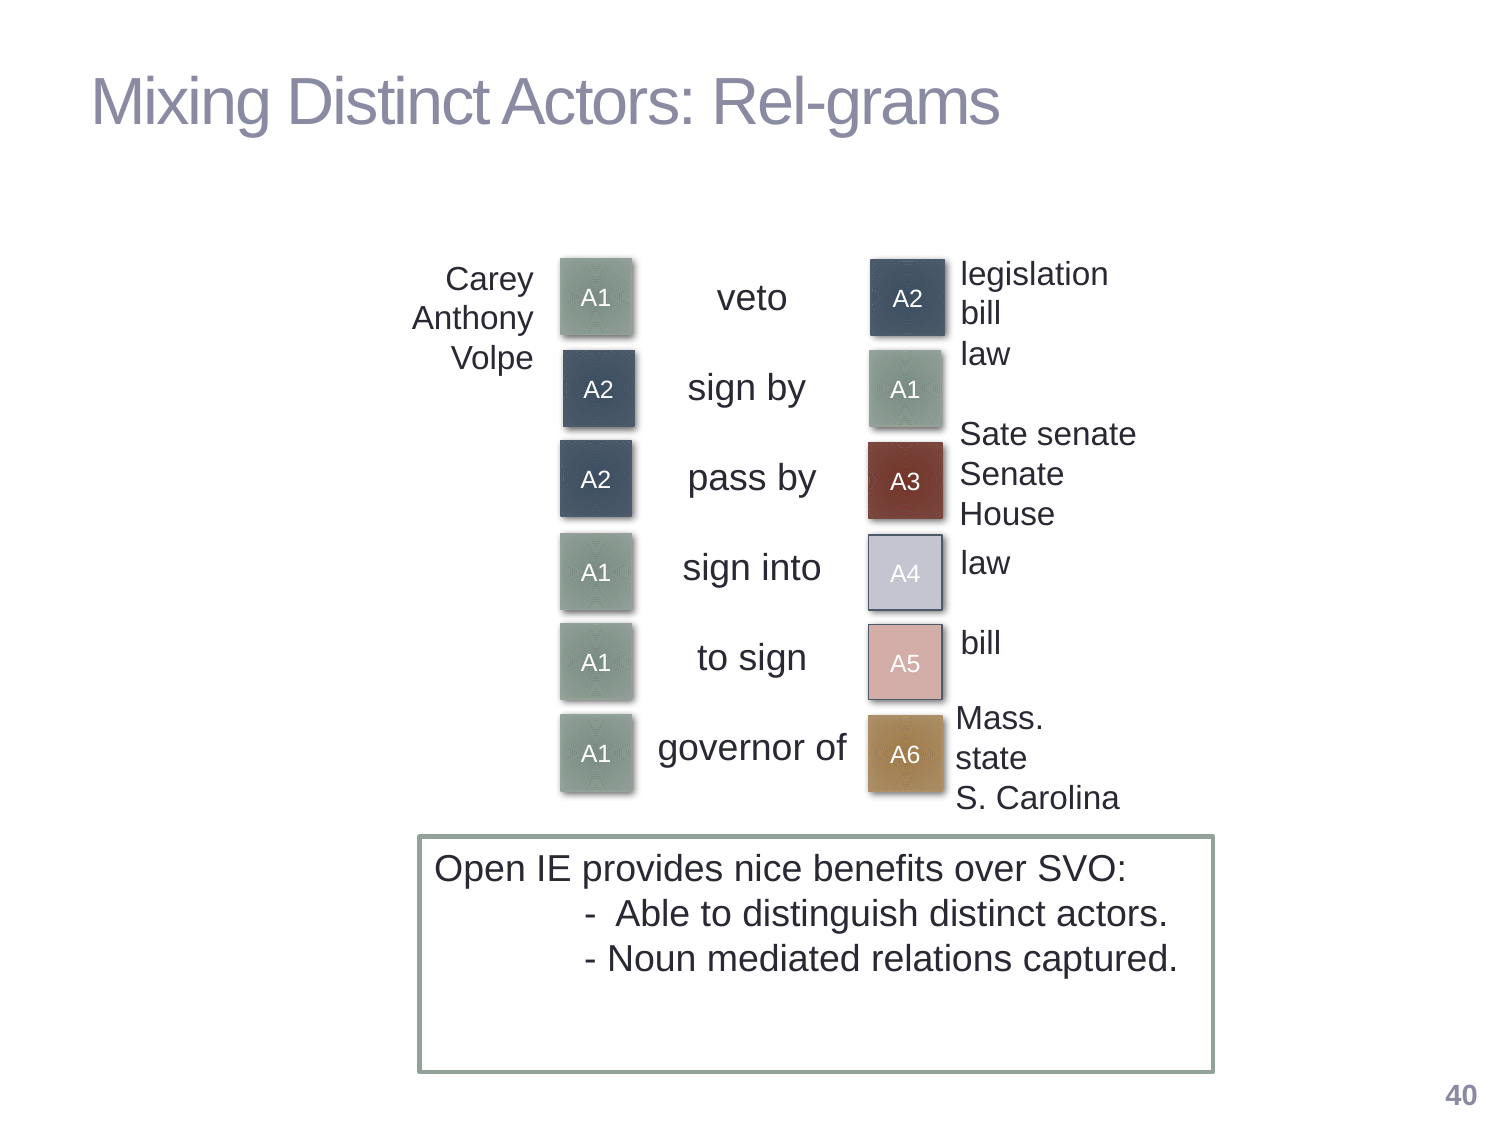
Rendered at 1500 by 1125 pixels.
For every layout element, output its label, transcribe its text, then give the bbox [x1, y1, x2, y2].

text_box Open IE provides nice benefits over SVO: - Able to distinguish distinct actors. - Noun mediated relations captured. [417, 834, 1215, 1074]
title Mixing Distinct Actors: Rel-grams [75, 16, 1425, 179]
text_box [366, 244, 1161, 827]
slide_number 40 [1404, 1066, 1493, 1121]
